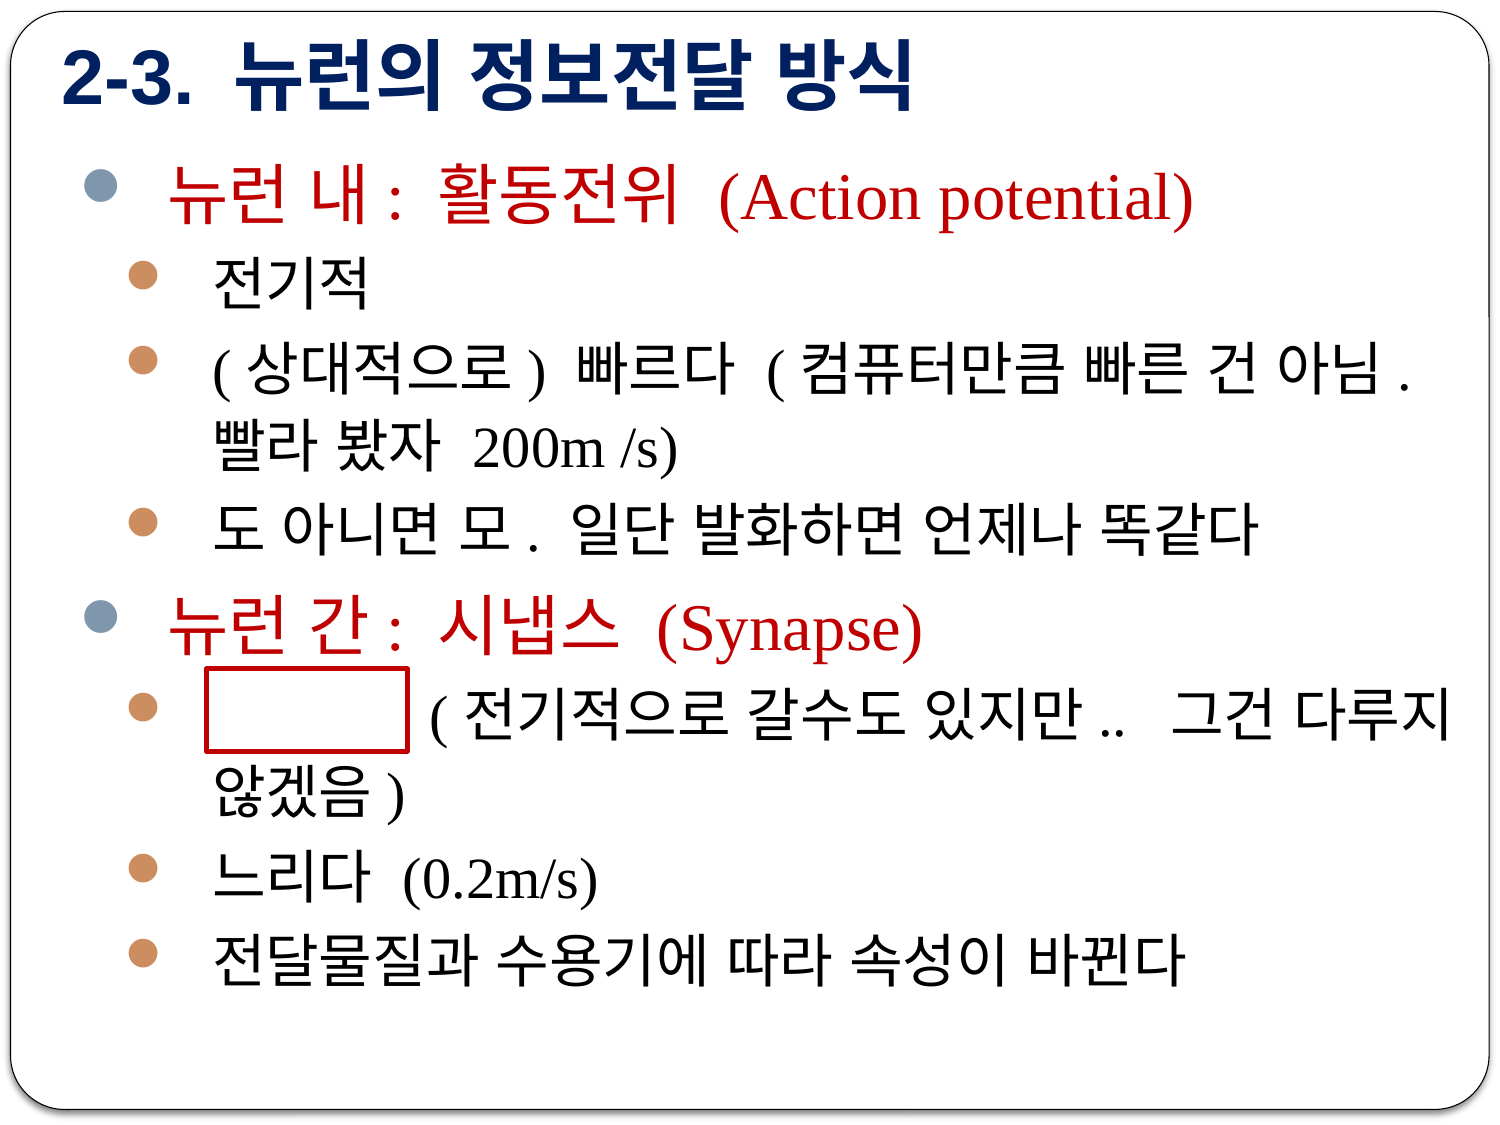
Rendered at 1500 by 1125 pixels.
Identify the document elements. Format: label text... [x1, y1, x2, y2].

title 2-3. 뉴런의 정보전달 방식 [46, 19, 1424, 135]
text_box [206, 668, 408, 752]
text_box 뉴런 내: 활동전위 (Action potential) 전기적 (상대적으로) 빠르다 (컴퓨터만큼 빠른 건 아님. 빨라 봤자 200m /s) 도 아니면 모. 일단 발화하면 언제나 똑같다 뉴런 간: 시냅스 (Synapse) (전기적으로 갈수도 있지만.. 그건 다루지 않겠음) 느리다 (0.2m/s) 전달물질과 수용기에 따라 속성이 바뀐다 [64, 137, 1471, 1071]
